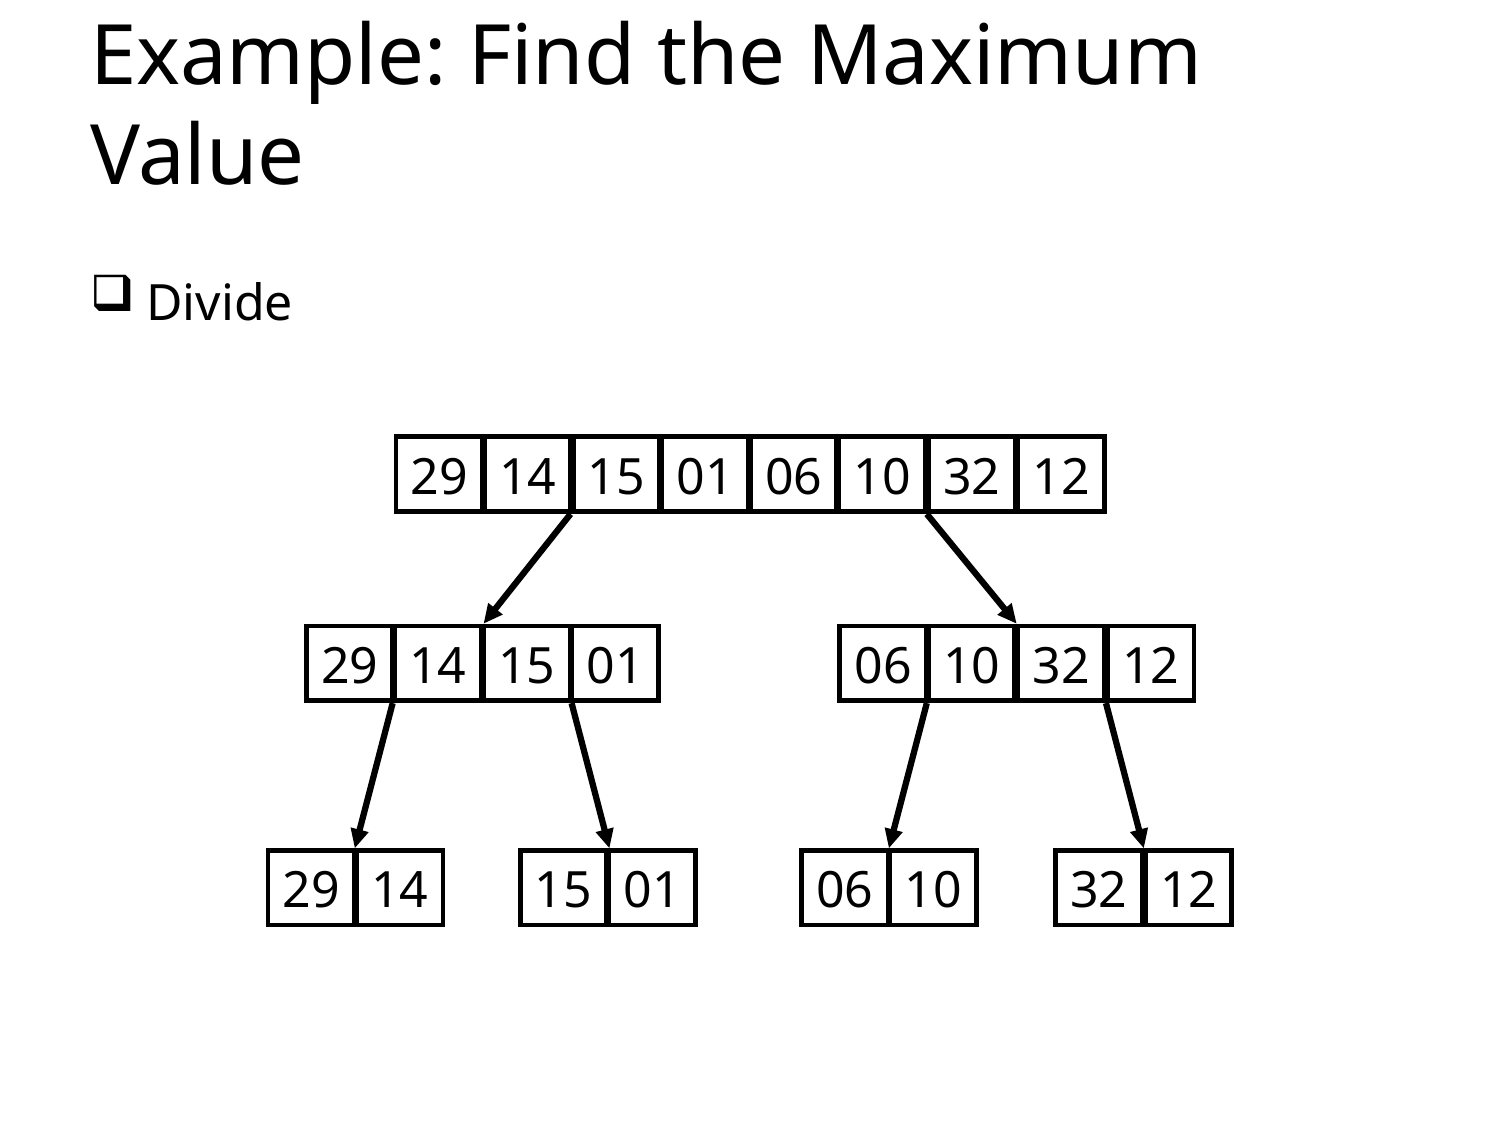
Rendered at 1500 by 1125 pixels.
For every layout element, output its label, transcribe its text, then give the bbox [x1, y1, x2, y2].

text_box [306, 625, 659, 702]
title Example: Find the Maximum Value [75, 45, 1425, 157]
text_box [801, 849, 977, 926]
text_box [1107, 710, 1147, 848]
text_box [520, 849, 695, 926]
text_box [1055, 849, 1232, 926]
text_box 14 [484, 436, 571, 512]
text_box [926, 513, 1017, 623]
text_box 10 [838, 436, 926, 512]
text_box 32 [928, 436, 1015, 512]
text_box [268, 849, 443, 926]
text_box [352, 710, 391, 848]
text_box 29 [395, 436, 483, 512]
text_box [886, 710, 926, 848]
text_box [573, 710, 613, 848]
text_box [483, 513, 571, 623]
list Divide [75, 262, 1418, 938]
text_box 15 [573, 436, 660, 512]
text_box 01 [661, 436, 749, 512]
text_box 06 [750, 436, 837, 512]
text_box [840, 625, 1194, 702]
text_box 12 [1017, 436, 1105, 512]
